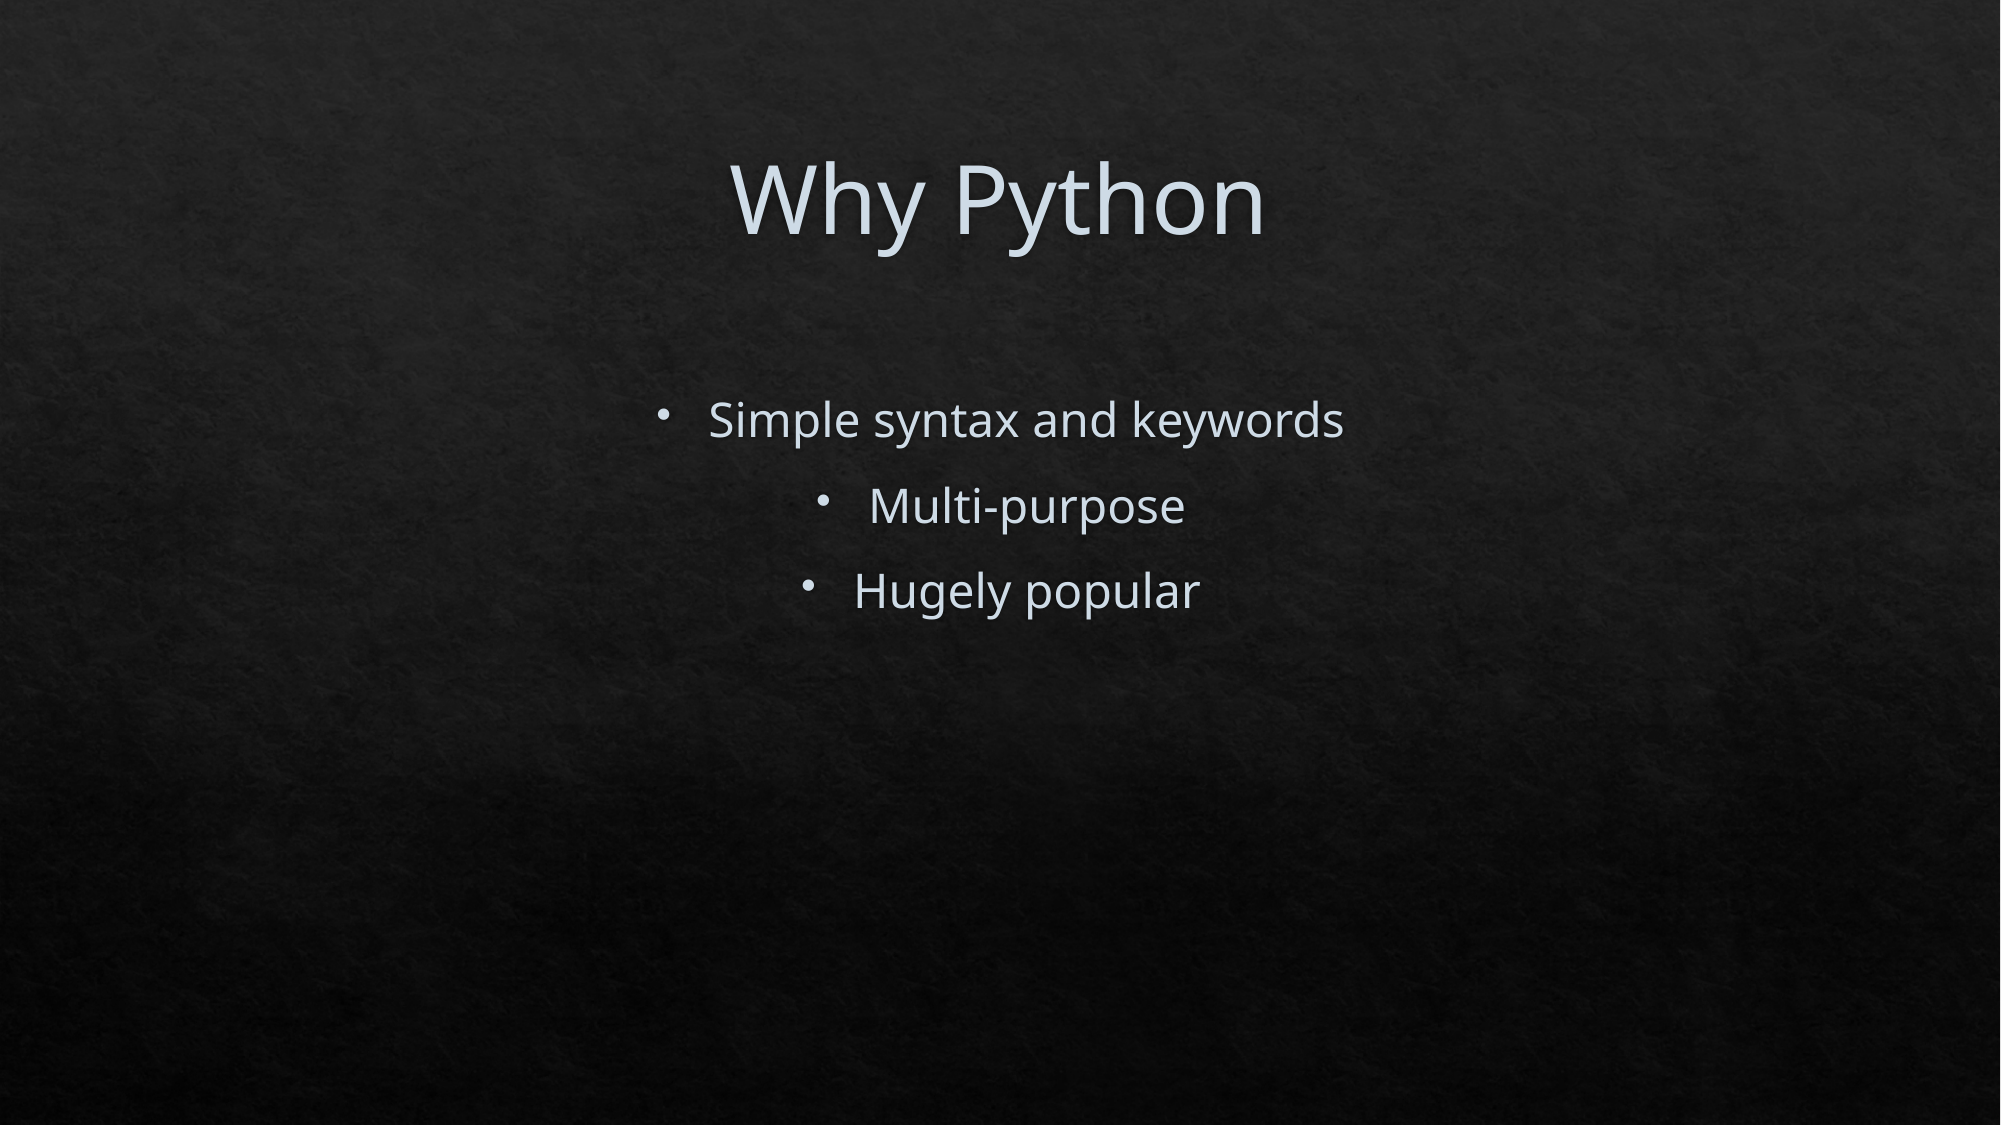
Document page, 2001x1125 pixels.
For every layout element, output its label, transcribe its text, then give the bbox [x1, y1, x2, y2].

title Why Python [149, 99, 1849, 307]
list Simple syntax and keywords Multi-purpose Hugely popular [586, 376, 1412, 749]
